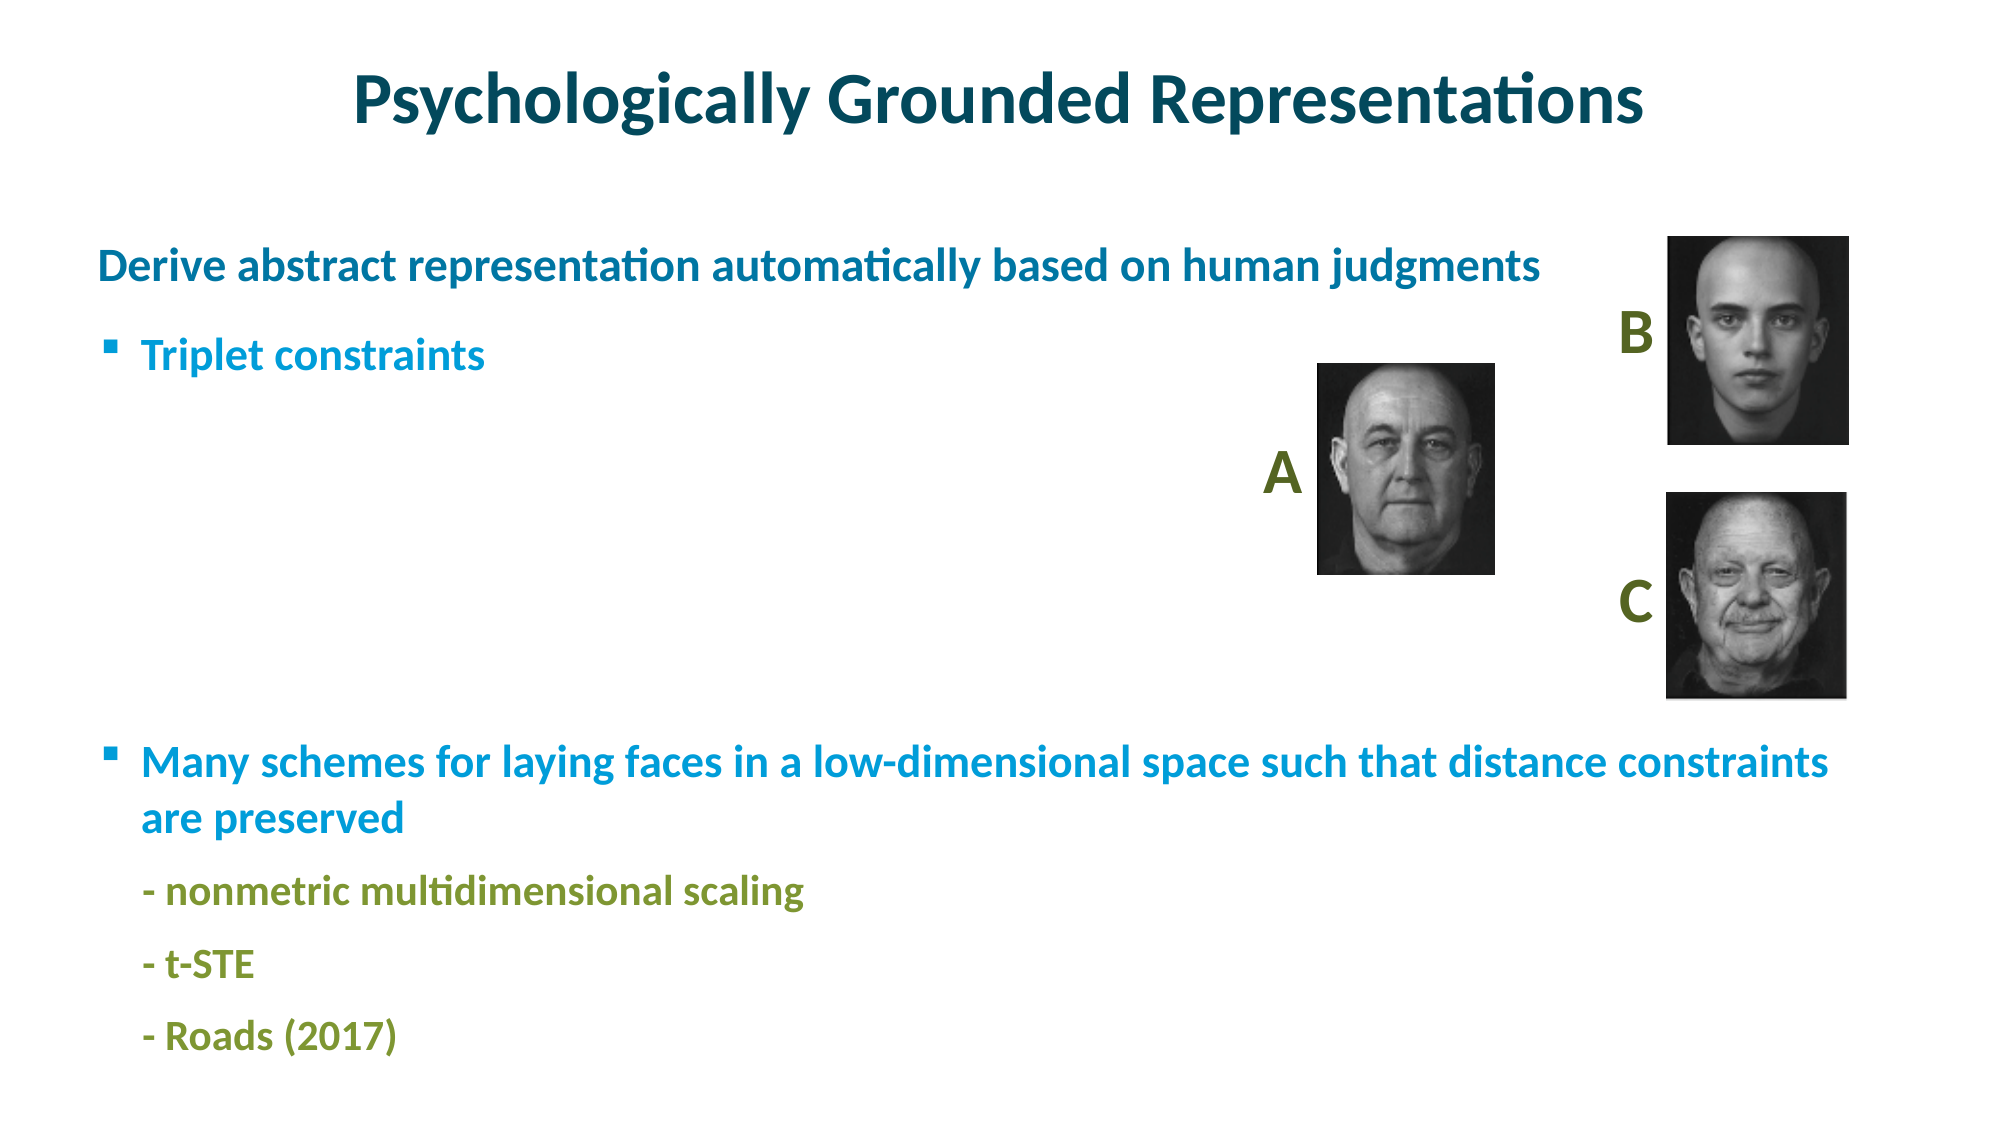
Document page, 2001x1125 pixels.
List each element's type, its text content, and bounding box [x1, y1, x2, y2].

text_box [1247, 236, 1849, 702]
title Psychologically Grounded Representations [99, 24, 1900, 163]
